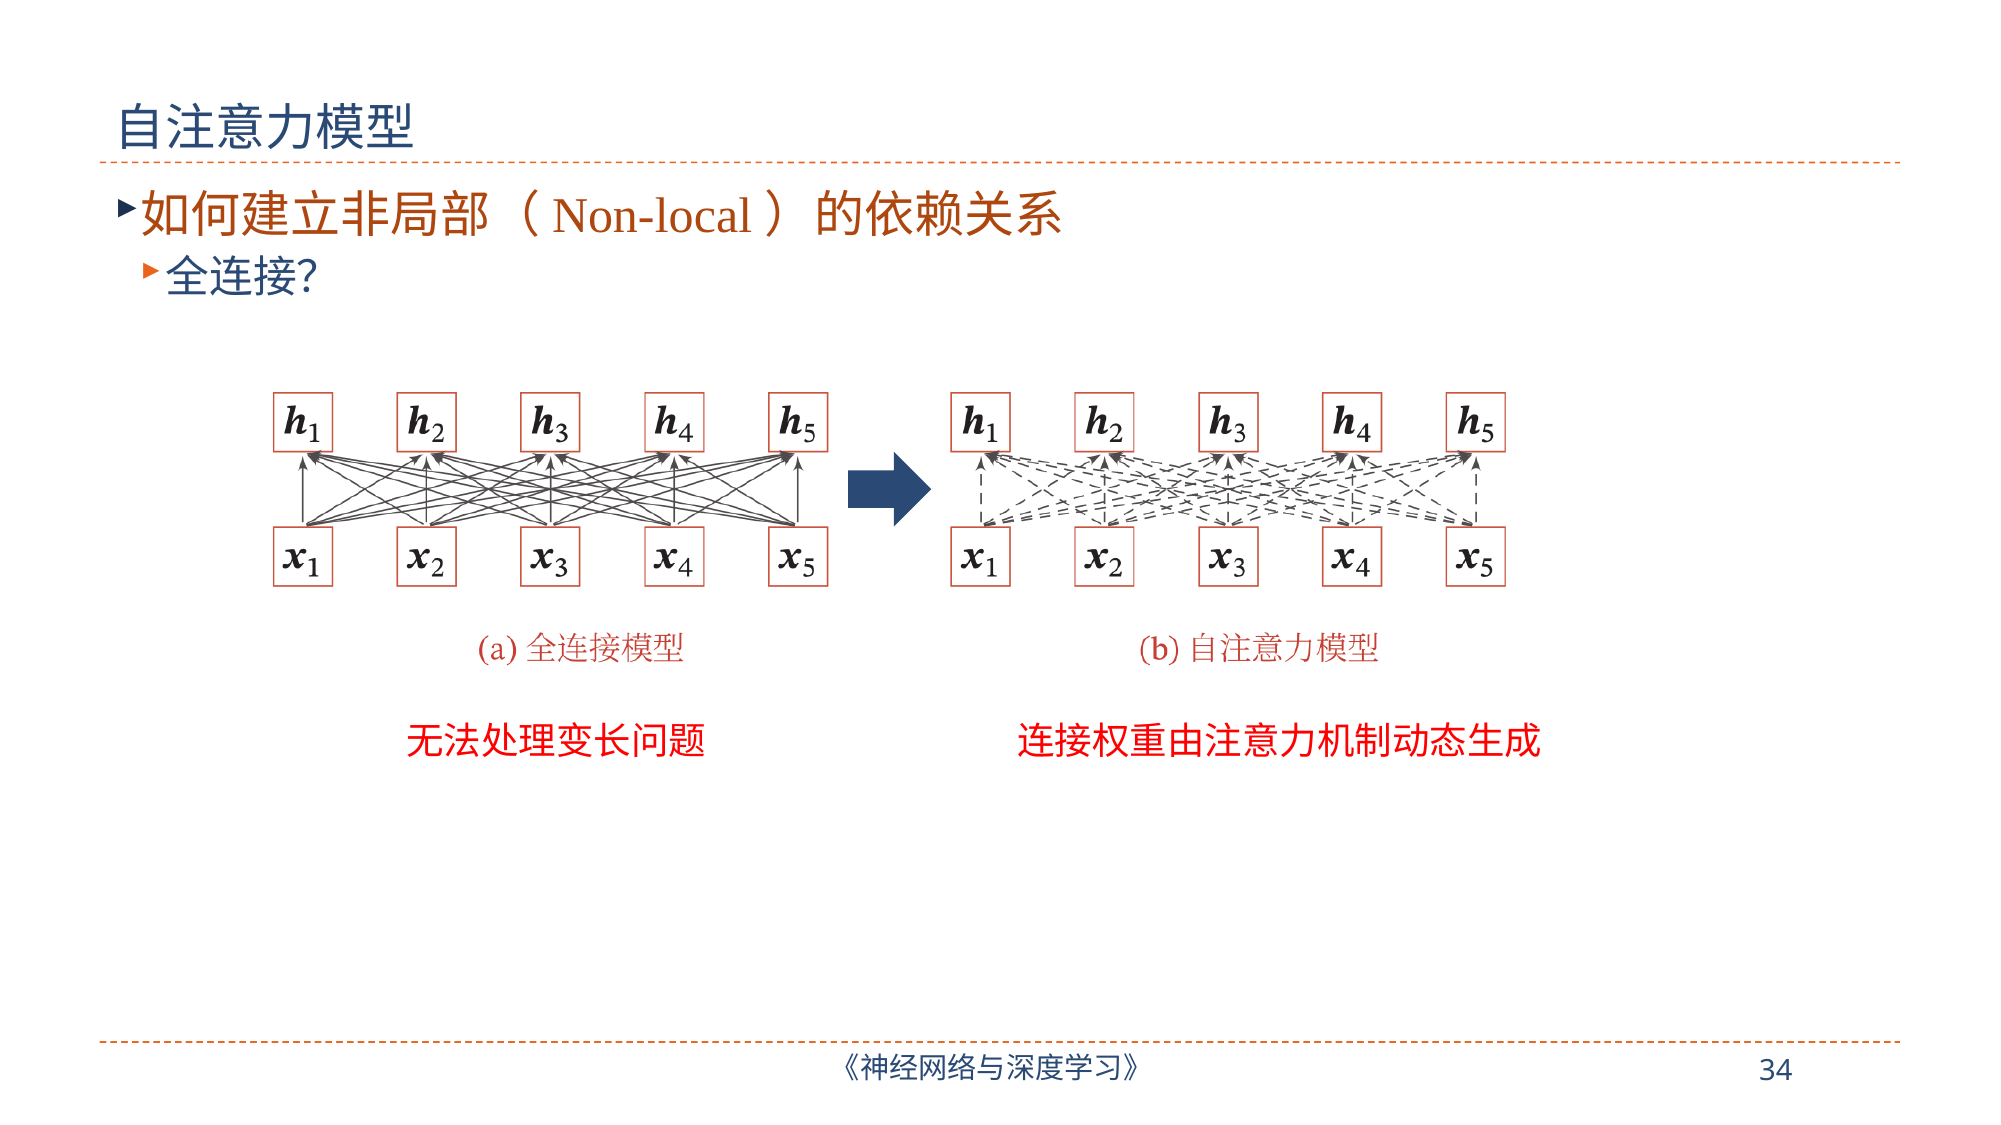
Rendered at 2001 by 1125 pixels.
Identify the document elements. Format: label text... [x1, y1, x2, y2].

picture [249, 353, 1530, 690]
list 如何建立非局部（Non-local）的依赖关系 全连接？ [99, 174, 1900, 1006]
title 自注意力模型 [99, 24, 1900, 164]
text_box 无法处理变长问题 [181, 709, 932, 770]
